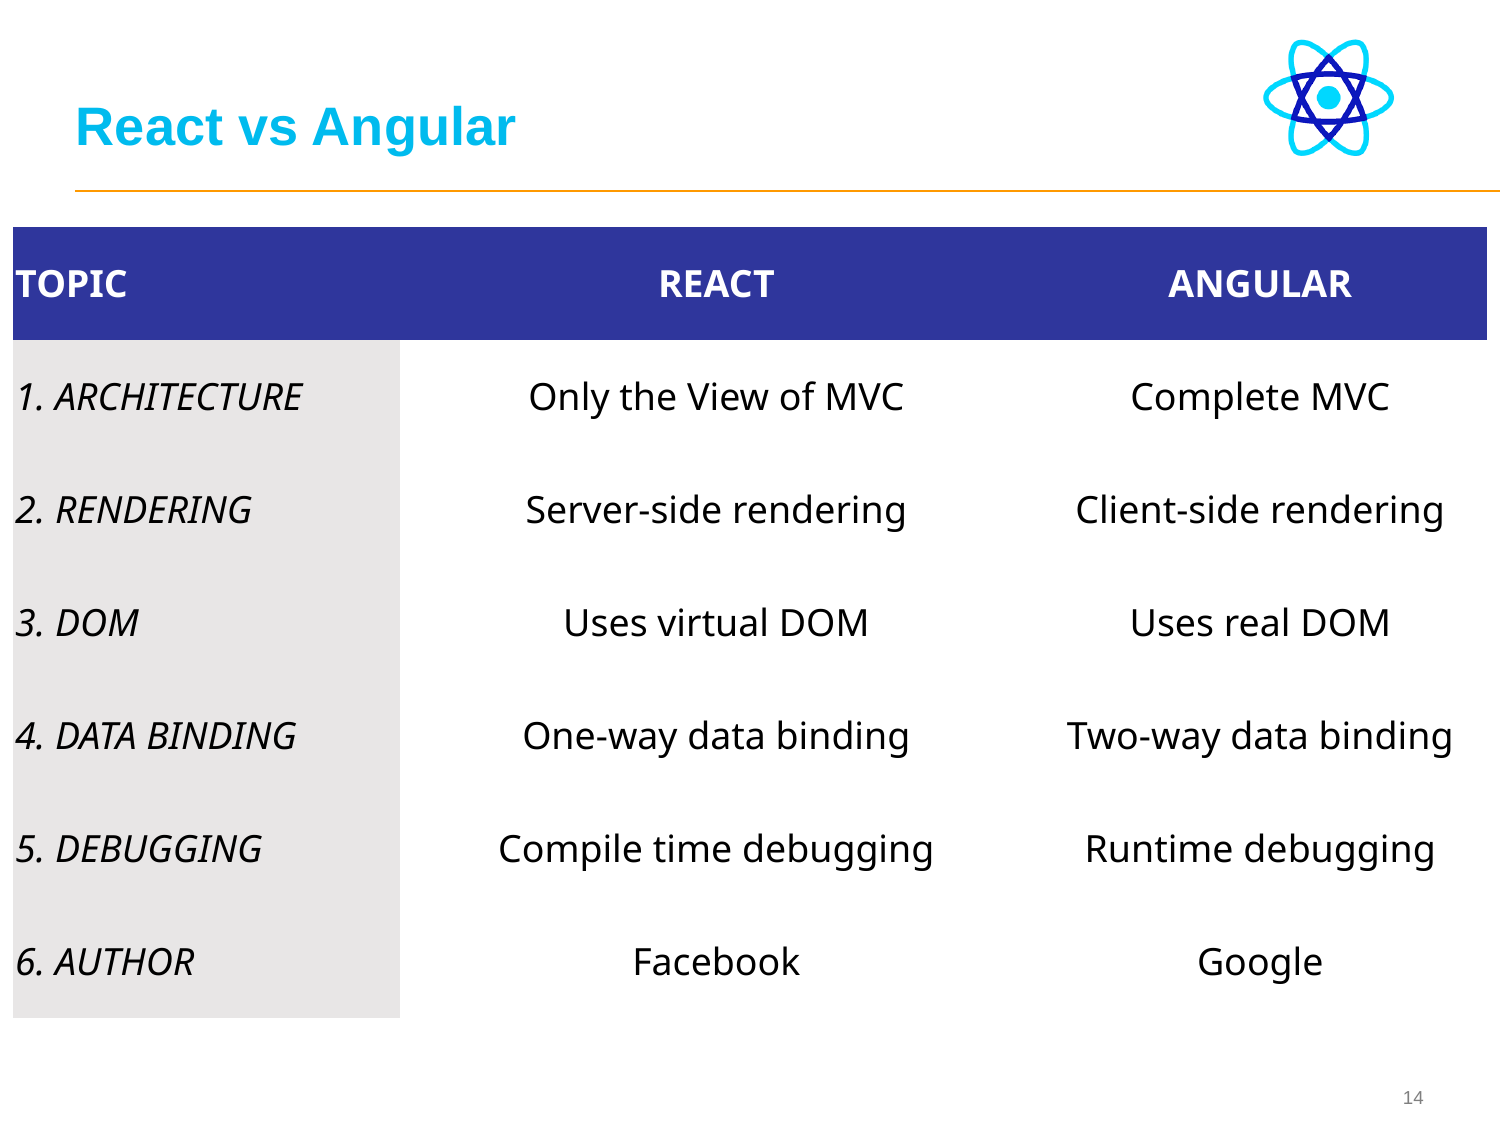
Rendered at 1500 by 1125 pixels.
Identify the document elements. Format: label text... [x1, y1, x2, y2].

table_cell Google [1033, 905, 1487, 1018]
title React vs Angular [75, 27, 1422, 157]
table_cell Two-way data binding [1033, 679, 1487, 792]
table_cell Client-side rendering [1033, 453, 1487, 566]
table_cell 5. DEBUGGING [13, 792, 400, 905]
table_cell 1. ARCHITECTURE [13, 340, 400, 453]
table_cell 6. AUTHOR [13, 905, 400, 1018]
table_cell Uses real DOM [1033, 566, 1487, 679]
table_cell Compile time debugging [400, 792, 1033, 905]
table_cell Uses virtual DOM [400, 566, 1033, 679]
table_cell 4. DATA BINDING [13, 679, 400, 792]
table_header REACT [400, 227, 1033, 340]
table_header TOPIC [13, 227, 400, 340]
table_cell 3. DOM [13, 566, 400, 679]
table_cell 2. RENDERING [13, 453, 400, 566]
table_cell Only the View of MVC [400, 340, 1033, 453]
table_cell One-way data binding [400, 679, 1033, 792]
table_cell Complete MVC [1033, 340, 1487, 453]
table_cell Facebook [400, 905, 1033, 1018]
table_header ANGULAR [1033, 227, 1487, 340]
table_cell Server-side rendering [400, 453, 1033, 566]
table_cell Runtime debugging [1033, 792, 1487, 905]
